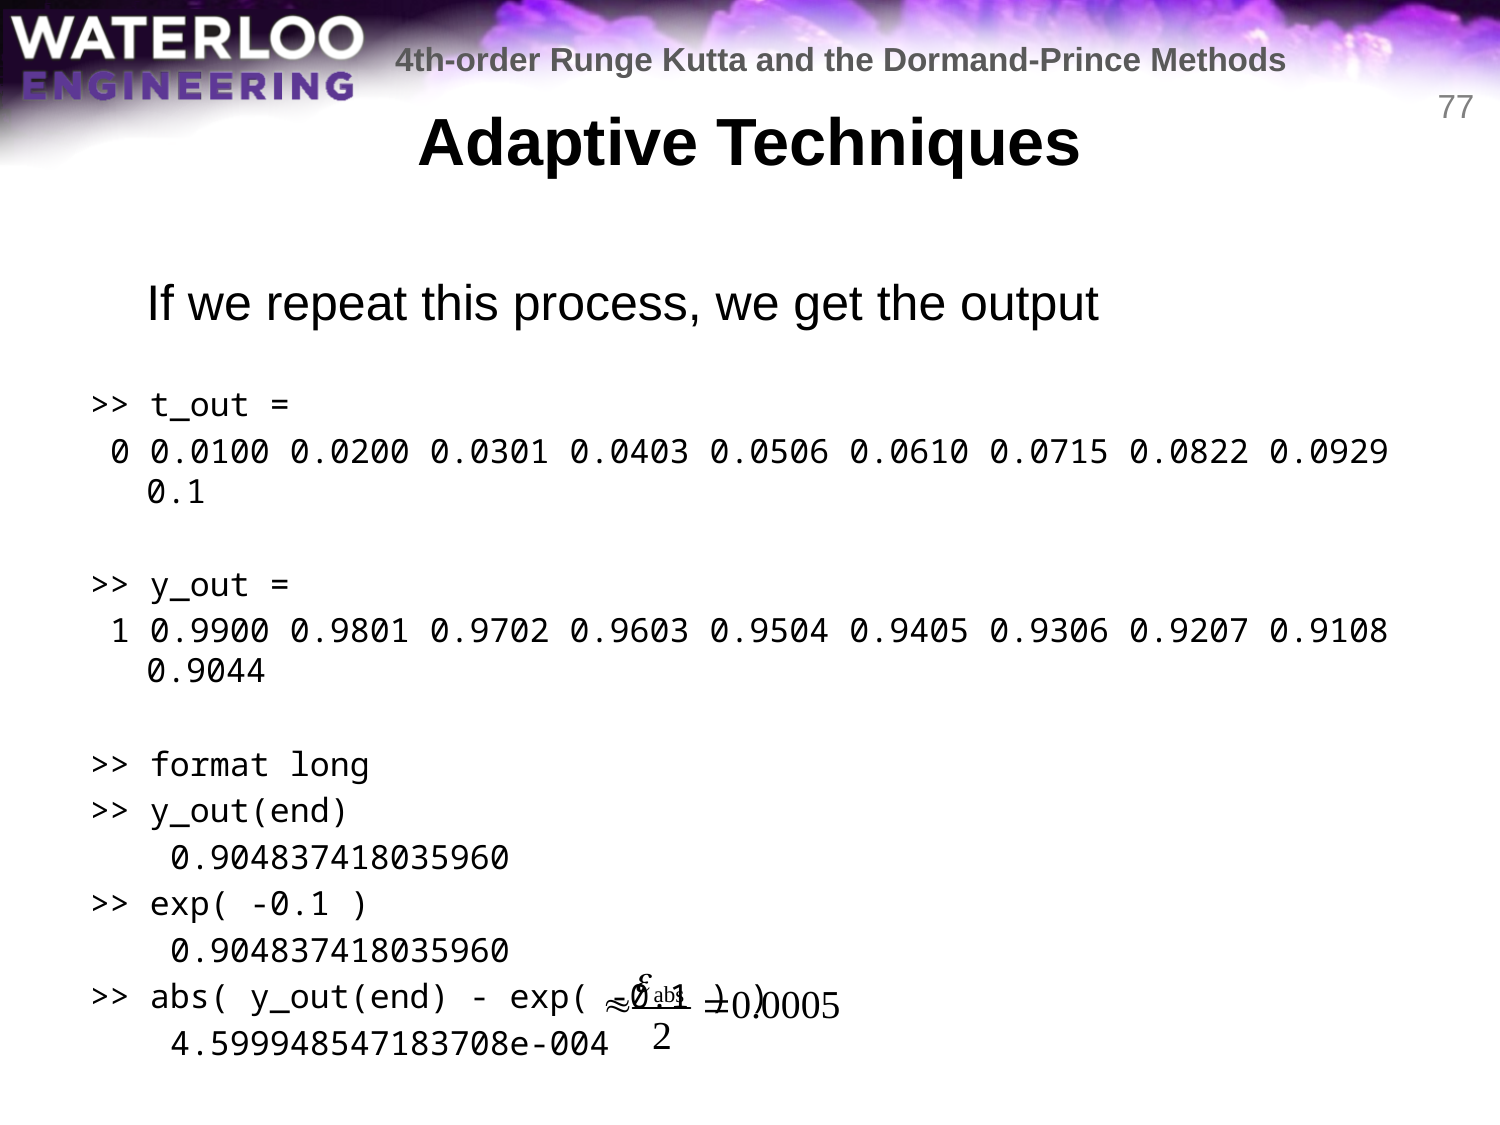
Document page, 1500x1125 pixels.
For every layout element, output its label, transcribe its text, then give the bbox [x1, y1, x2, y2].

title Adaptive Techniques [74, 44, 1426, 233]
footer 4th-order Runge Kutta and the Dormand-Prince Methods [324, 31, 1303, 74]
list If we repeat this process, we get the output >> t_out = 0 0.0100 0.0200 0.0301 0.0403 0.0506 0.0610 0.0715 0.0822 0.0929 0.1 >> y_out = 1 0.9900 0.9801 0.9702 0.9603 0.9504 0.9405 0.9306 0.9207 0.9108 0.9044 >> format long >> y_out(end) 0.904837418035960 >> exp( -0.1 ) 0.904837418035960 >> abs( y_out(end) - exp( -0.1 ) ) 4.599948547183708e-004 [74, 262, 1426, 1020]
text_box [594, 955, 847, 1059]
slide_number 77 [1360, 73, 1490, 134]
picture [0, 0, 1500, 1125]
